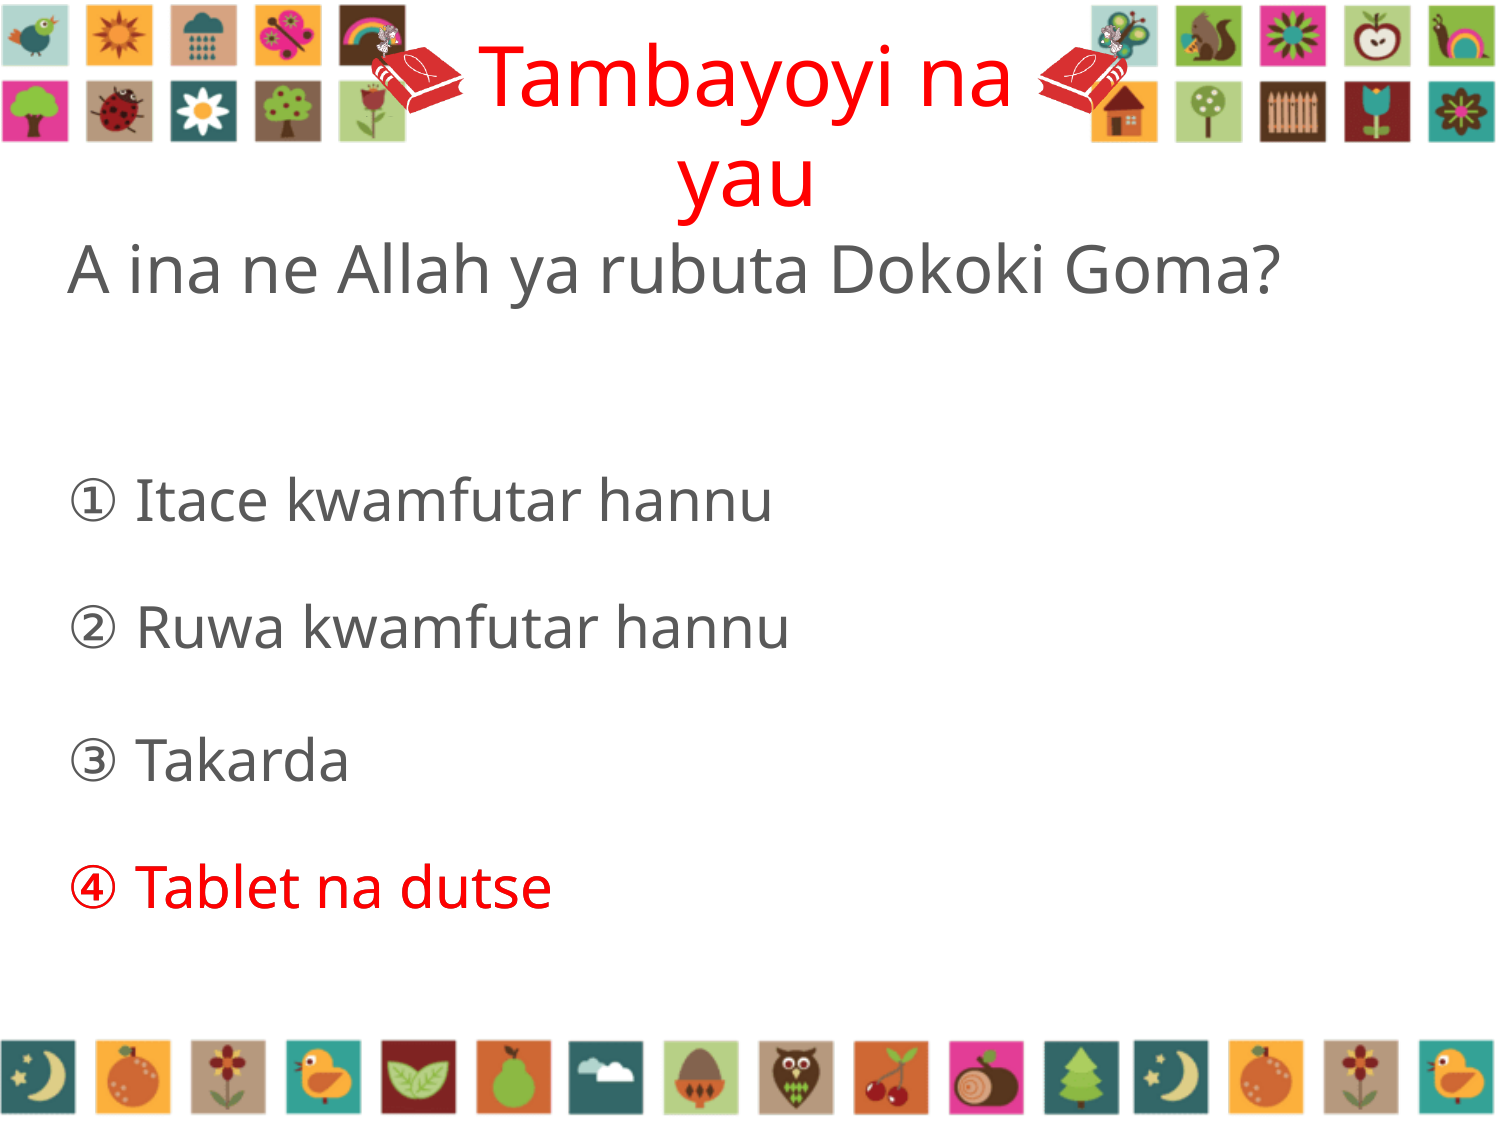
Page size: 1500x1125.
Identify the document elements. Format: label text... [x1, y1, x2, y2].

text_box ③ Takarda [53, 716, 1483, 801]
text_box A ina ne Allah ya rubuta Dokoki Goma? [53, 219, 1436, 315]
picture [1005, 3, 1500, 150]
text_box ① Itace kwamfutar hannu [53, 456, 1436, 541]
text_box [0, 1028, 1500, 1118]
text_box ② Ruwa kwamfutar hannu [53, 582, 1436, 668]
text_box Tambayoyi na yau [414, 16, 1080, 219]
text_box ④ Tablet na dutse [53, 842, 1483, 928]
picture [0, 3, 496, 150]
